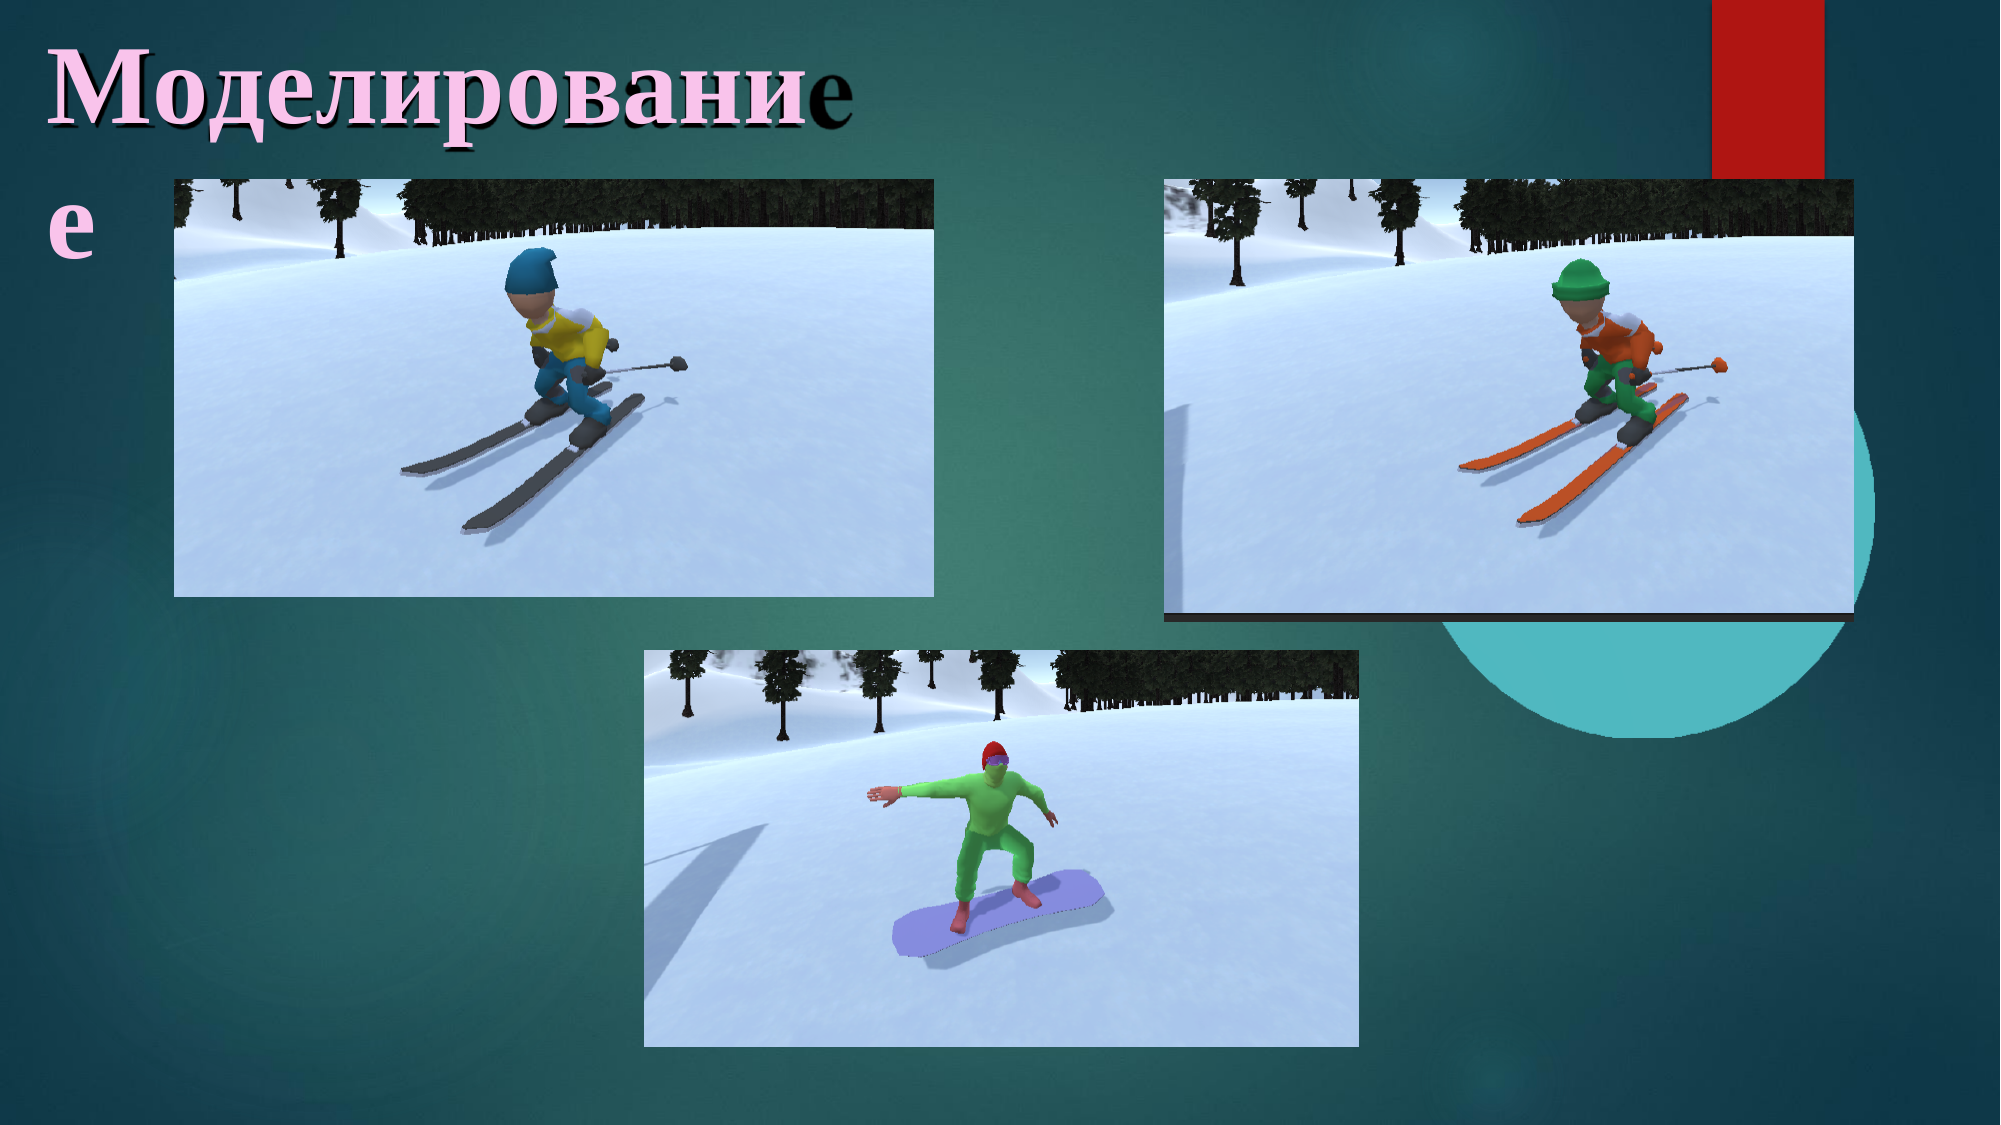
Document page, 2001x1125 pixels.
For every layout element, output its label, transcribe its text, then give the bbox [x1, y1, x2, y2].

title Моделирование [43, 231, 169, 282]
picture [0, 0, 2000, 1125]
